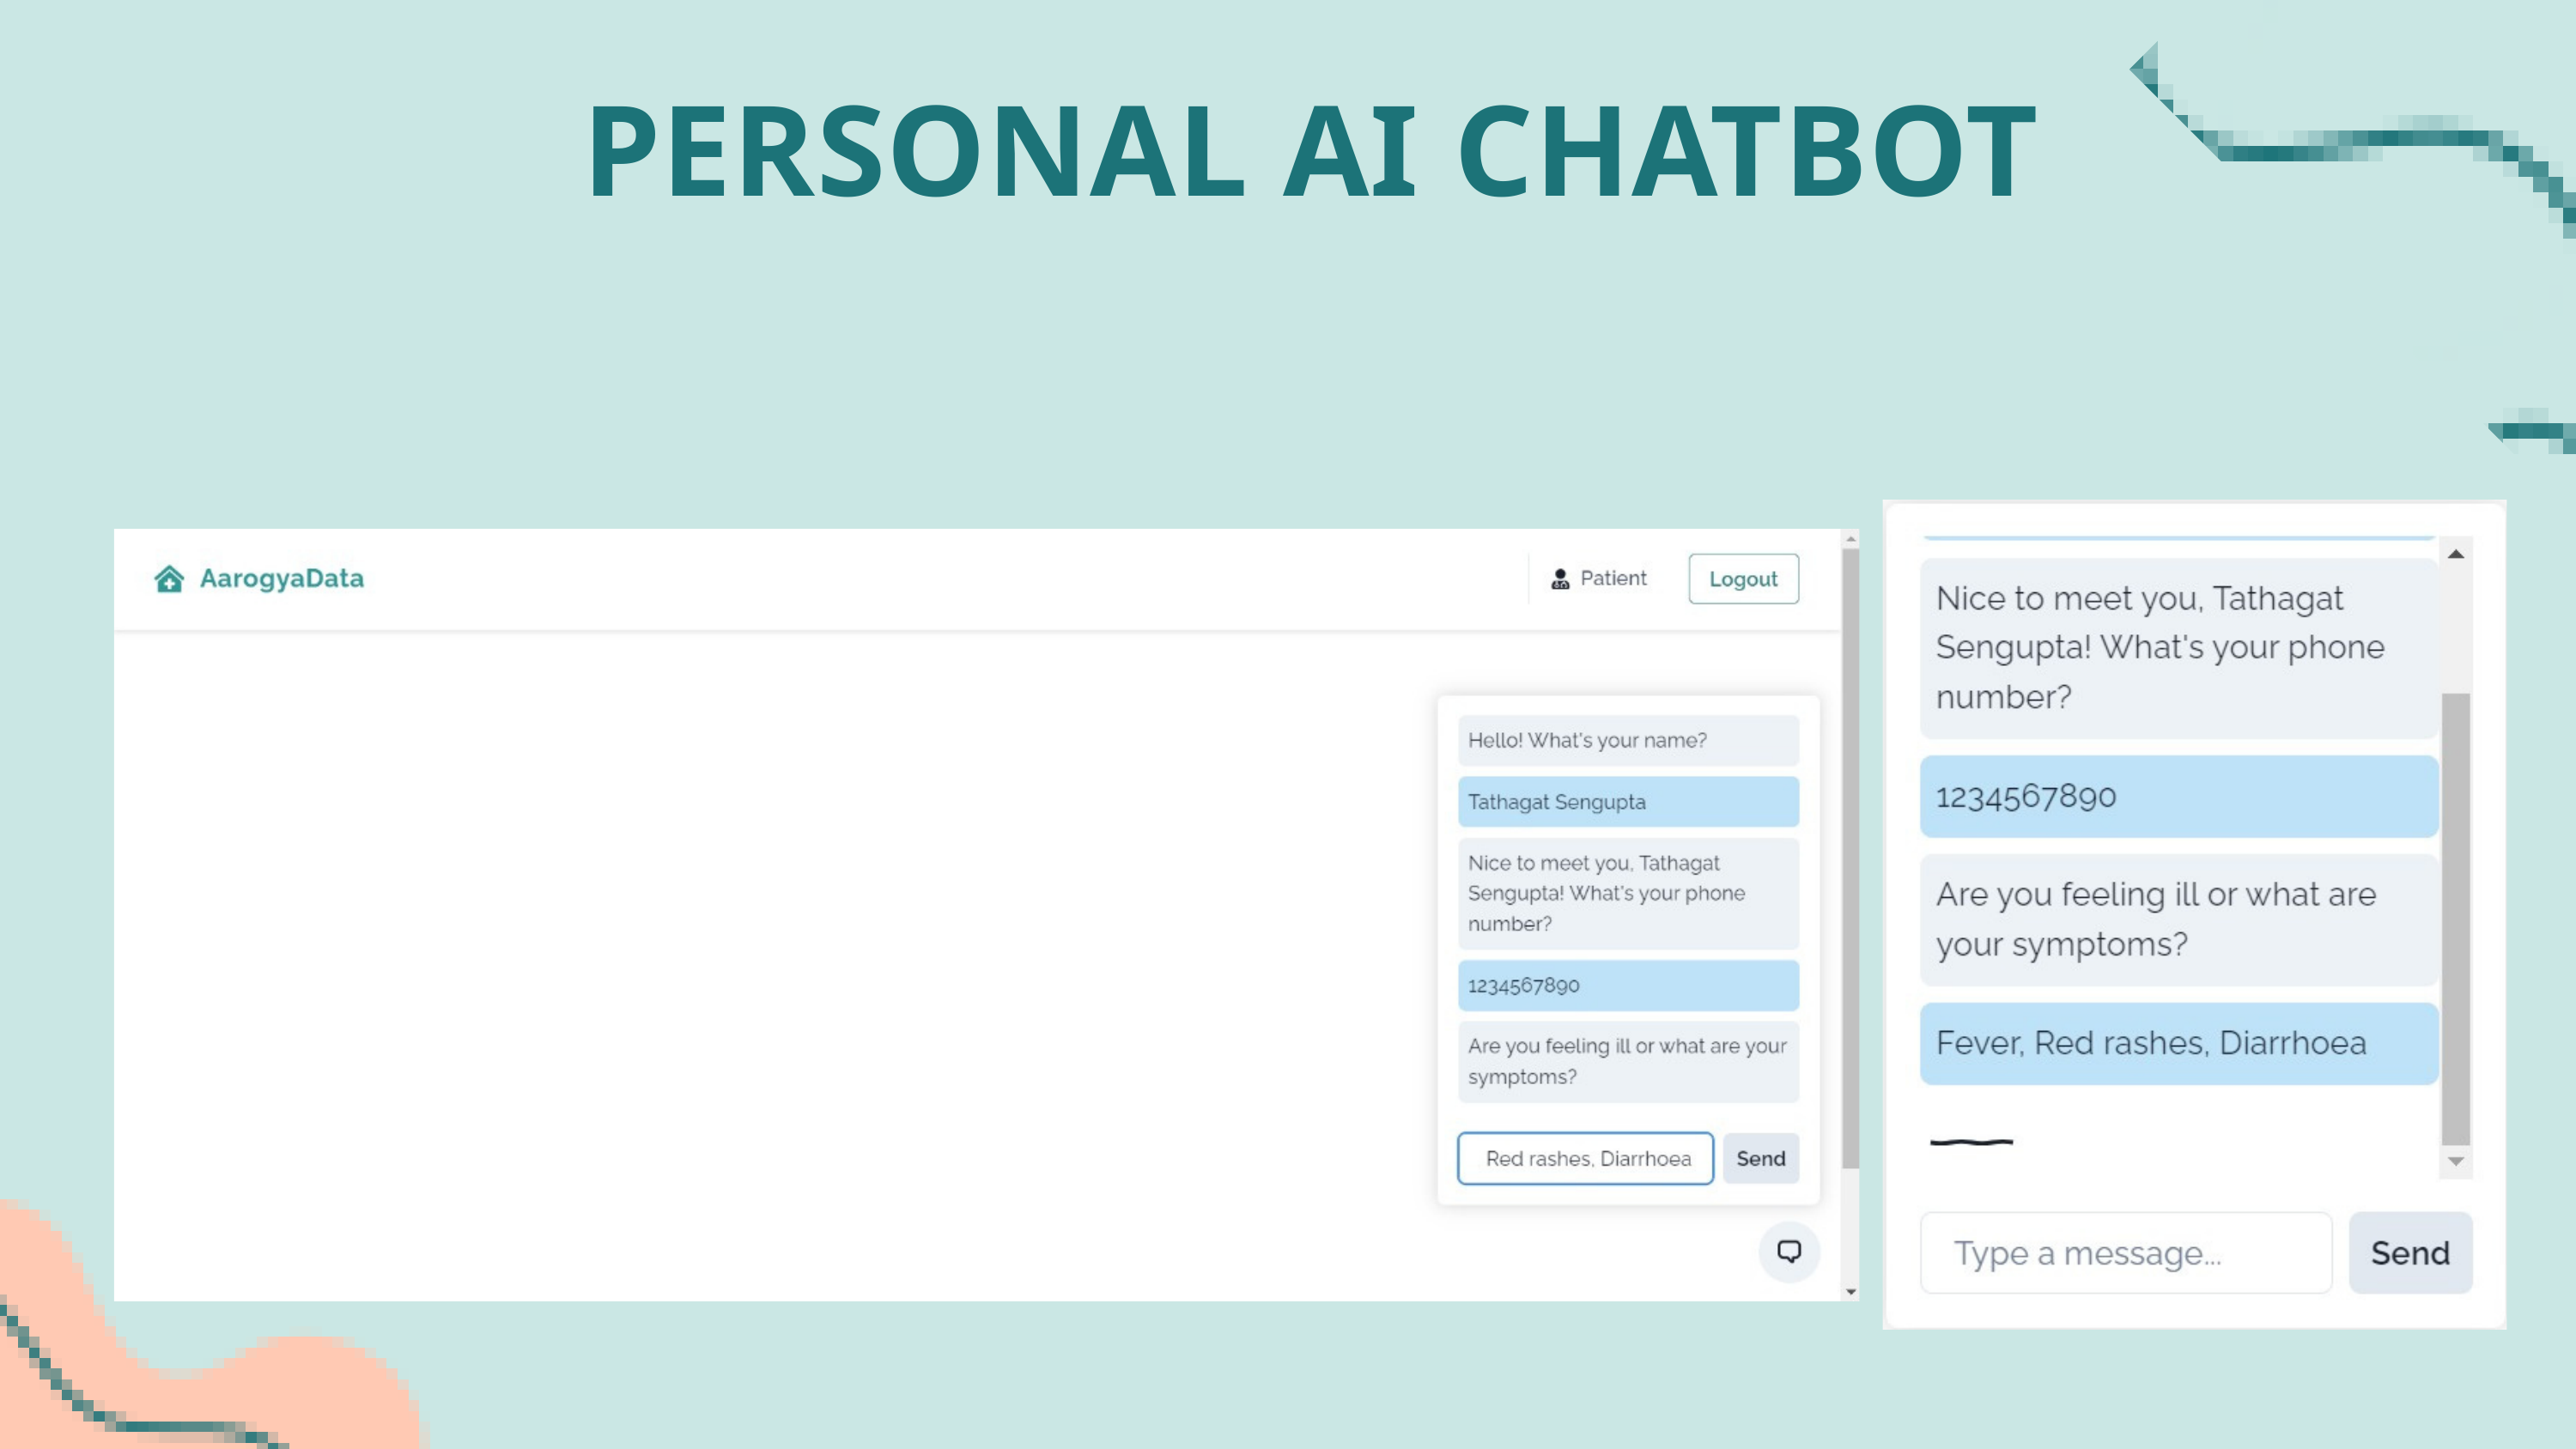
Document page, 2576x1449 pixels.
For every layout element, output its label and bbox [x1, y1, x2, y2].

text_box [0, 0, 2576, 1449]
